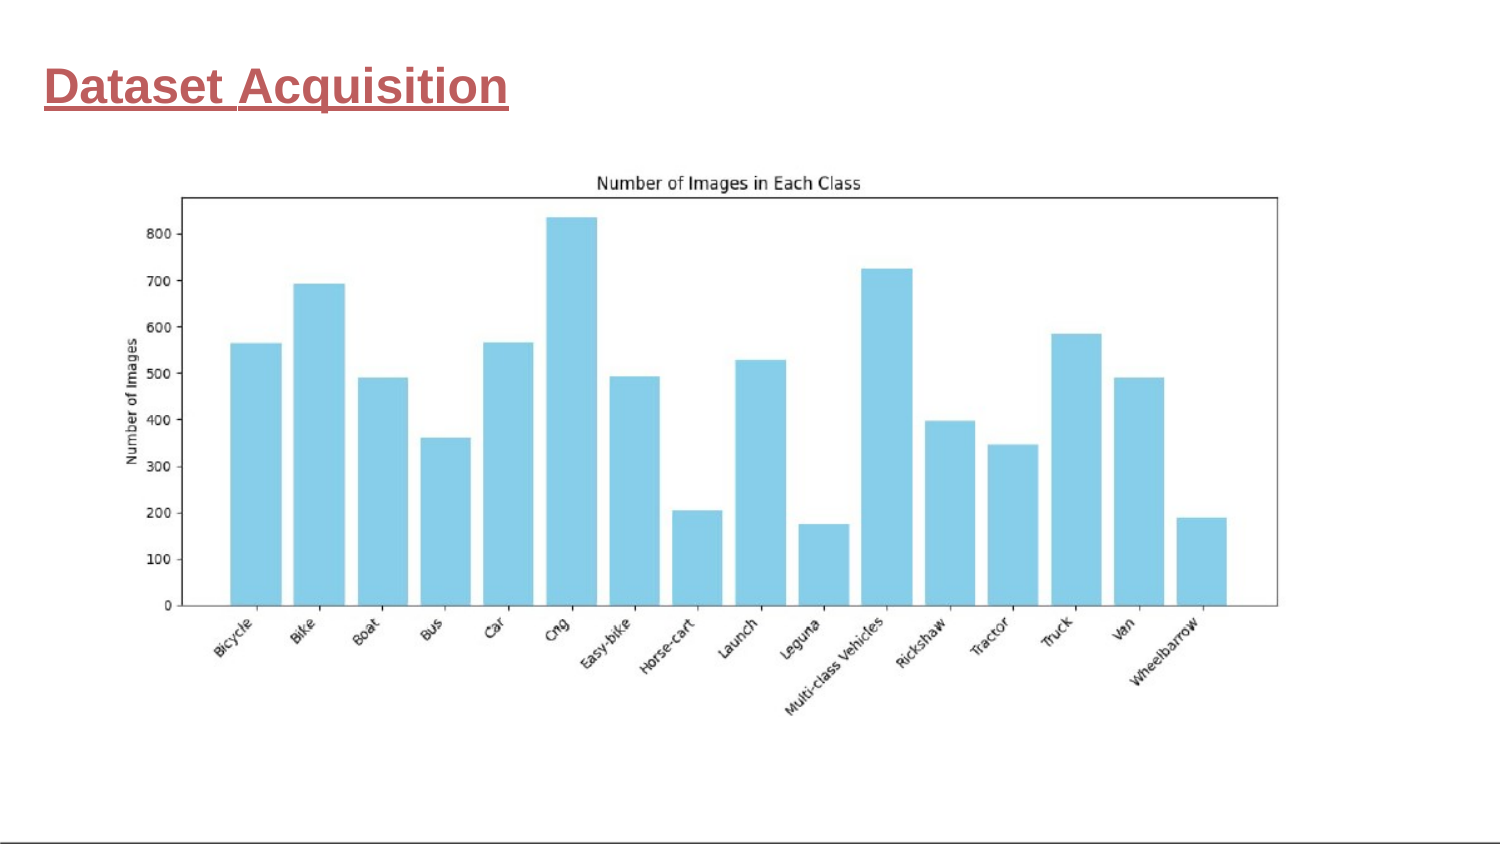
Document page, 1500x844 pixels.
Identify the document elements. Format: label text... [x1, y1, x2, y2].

picture [0, 0, 1500, 844]
title Dataset Acquisition [41, 51, 513, 195]
